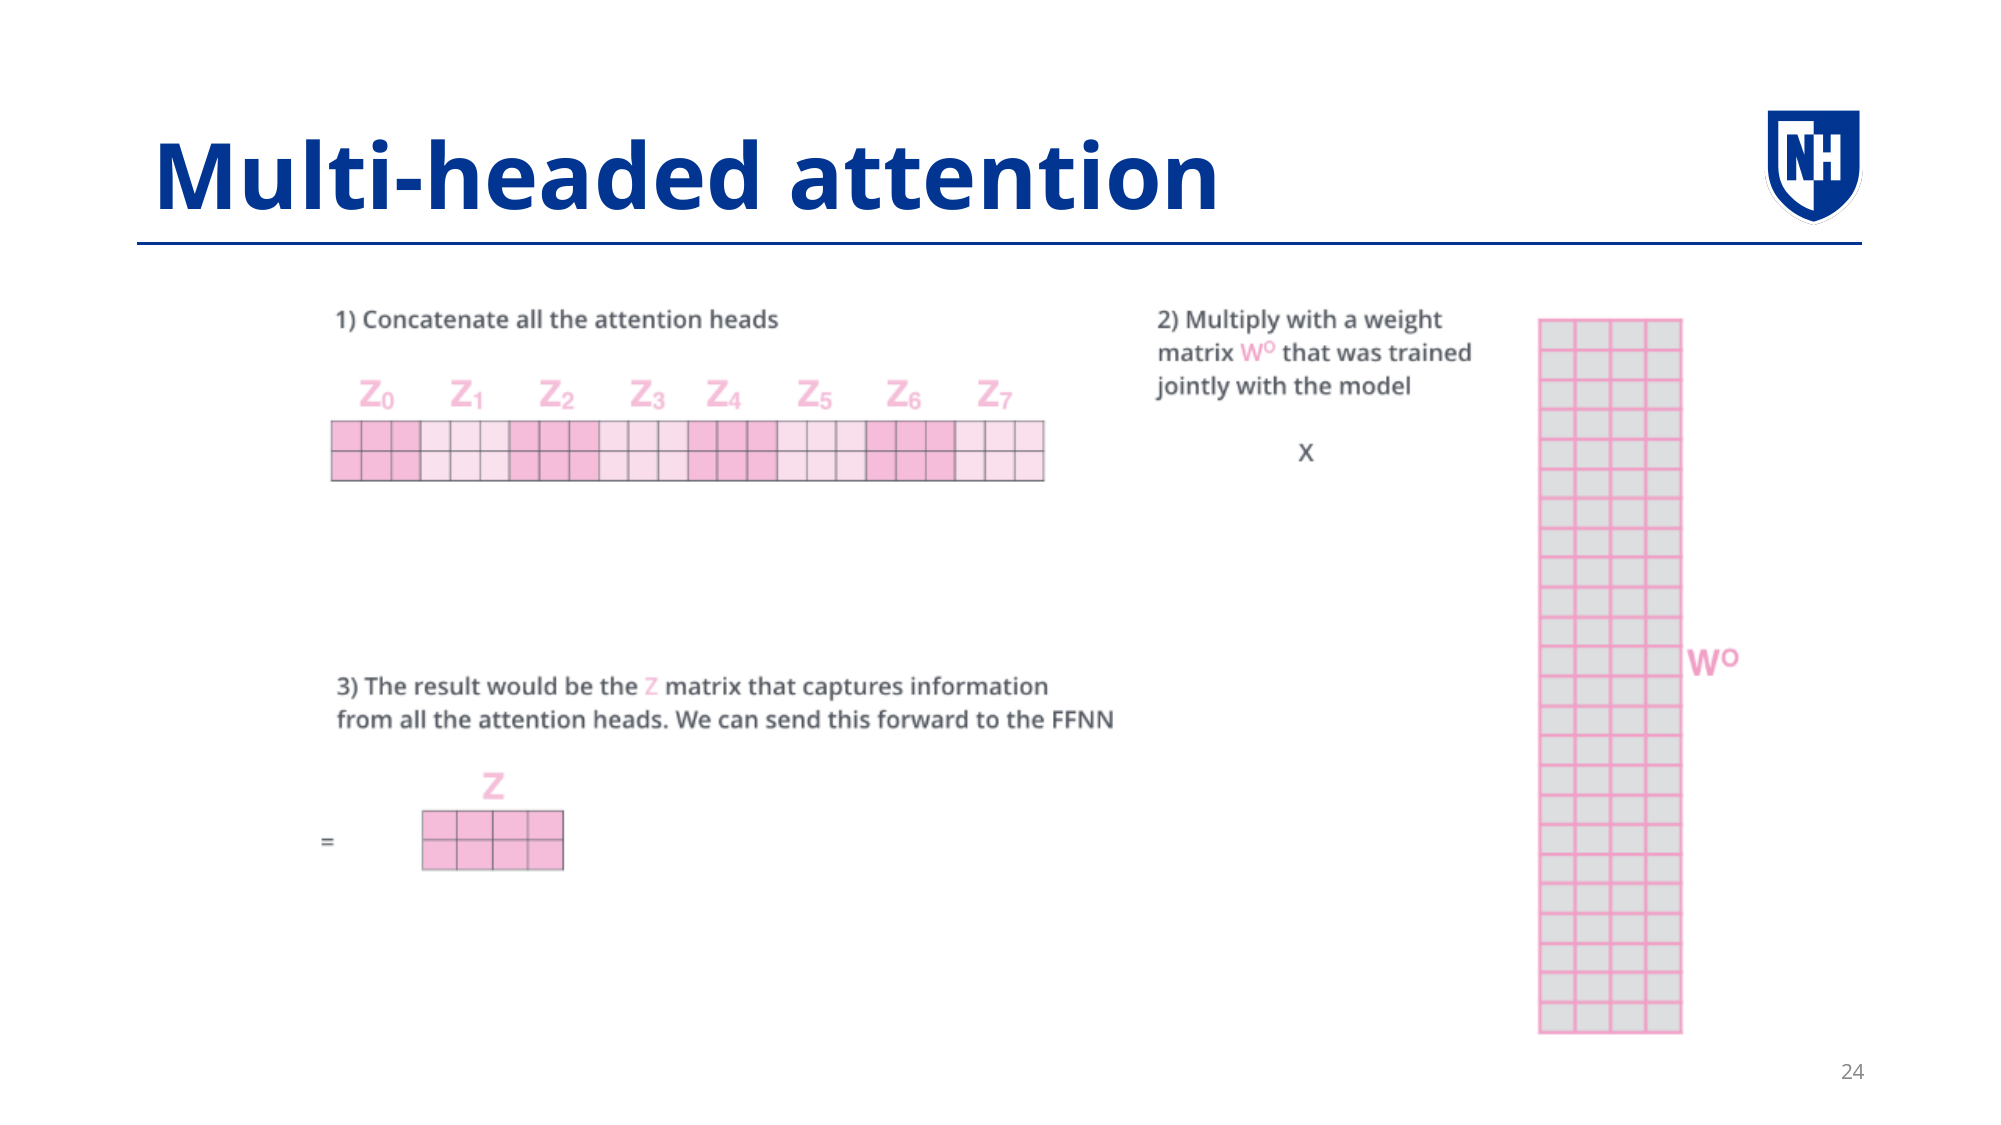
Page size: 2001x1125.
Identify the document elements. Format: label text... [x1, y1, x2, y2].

picture [275, 272, 1765, 1055]
title Multi-headed attention [137, 92, 1765, 237]
picture [1765, 107, 1863, 237]
slide_number 24 [1412, 1042, 1880, 1103]
